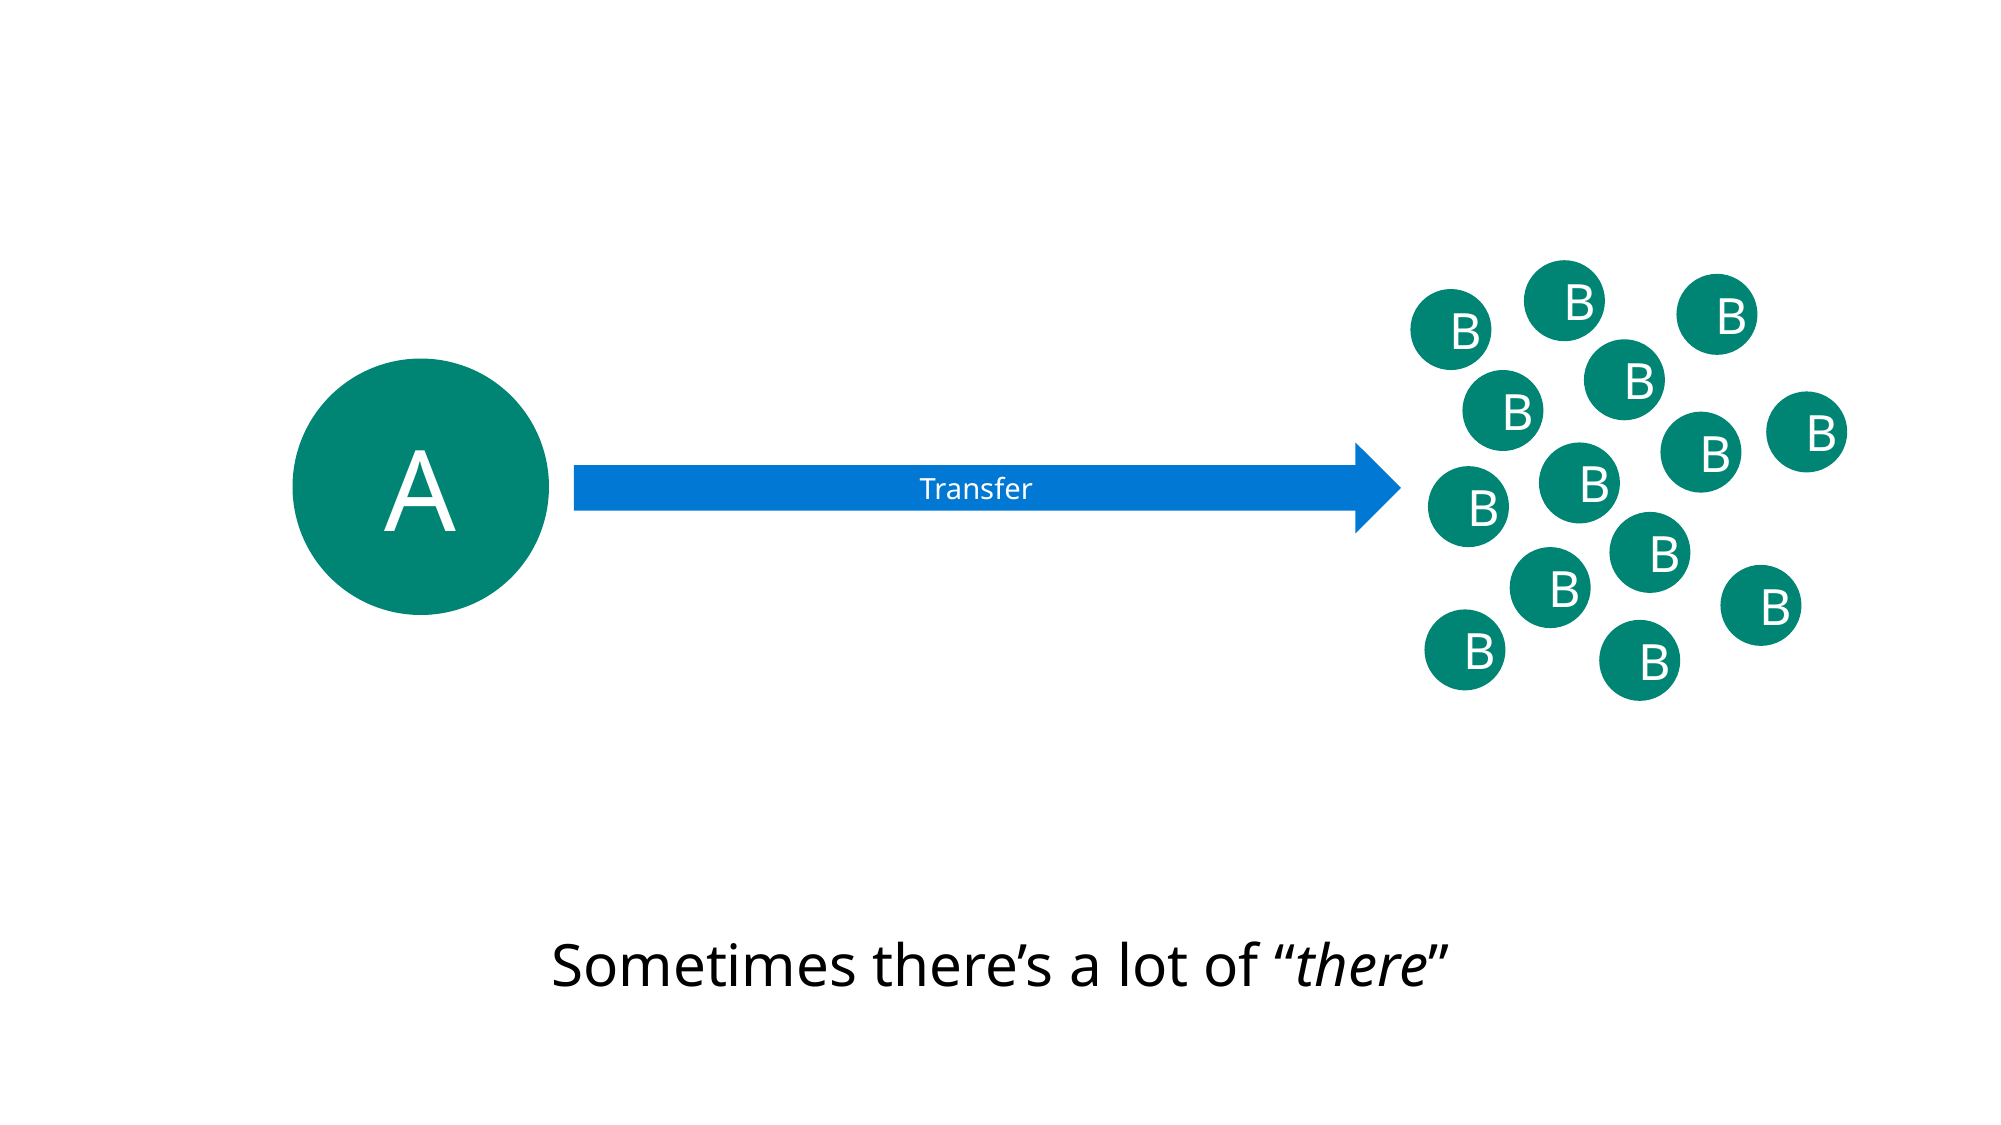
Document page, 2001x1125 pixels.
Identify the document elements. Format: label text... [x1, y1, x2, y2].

text_box B [1427, 465, 1510, 548]
text_box B [1675, 273, 1759, 356]
text_box B [1523, 259, 1606, 342]
text_box B [1583, 338, 1666, 422]
text_box A [291, 357, 550, 616]
text_box B [1538, 441, 1621, 525]
text_box B [1409, 288, 1493, 371]
text_box B [1598, 619, 1682, 702]
text_box B [1461, 369, 1545, 452]
text_box B [1719, 564, 1803, 647]
text_box B [1423, 608, 1507, 692]
text_box B [1508, 546, 1592, 629]
text_box B [1765, 390, 1849, 474]
list Sometimes there’s a lot of “there” [96, 928, 1904, 1000]
text_box Transfer [573, 442, 1401, 534]
text_box B [1659, 410, 1743, 494]
text_box B [1608, 511, 1692, 594]
